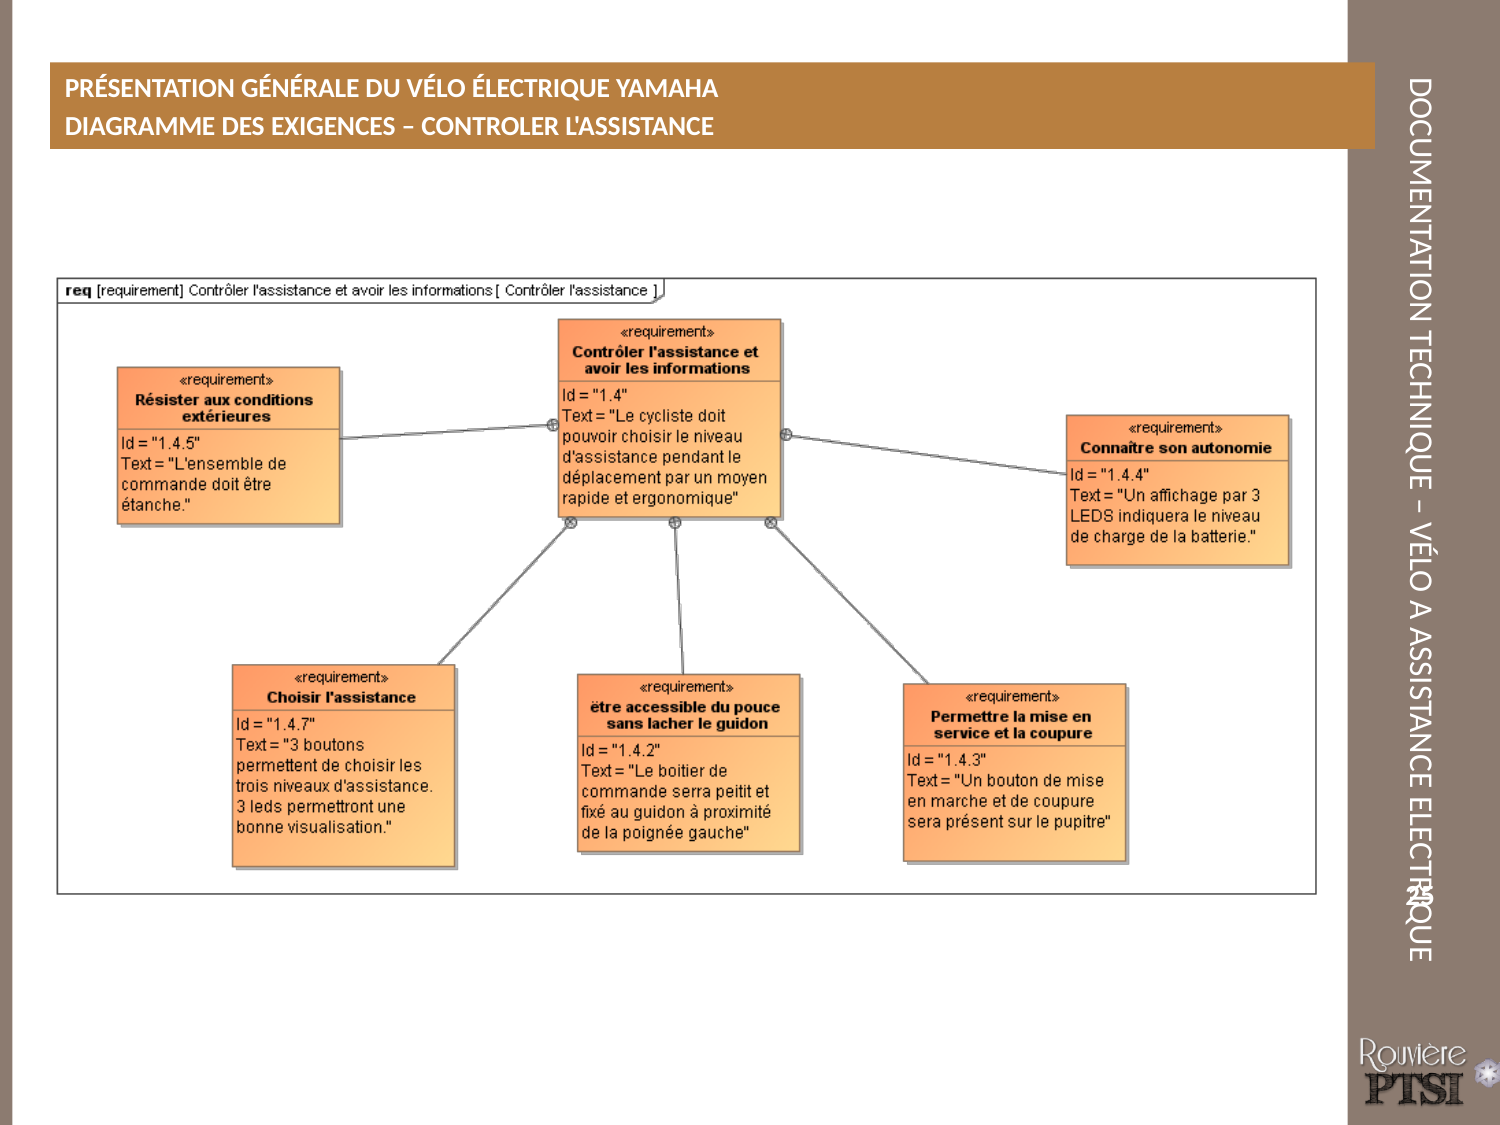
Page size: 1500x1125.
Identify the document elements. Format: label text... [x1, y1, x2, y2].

picture [1359, 1037, 1500, 1109]
list Présentation générale du vélo électrique yamaha Diagramme des exigences – Controler l'assistance [50, 62, 1375, 149]
slide_number 25 [1344, 869, 1500, 917]
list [49, 271, 1337, 915]
